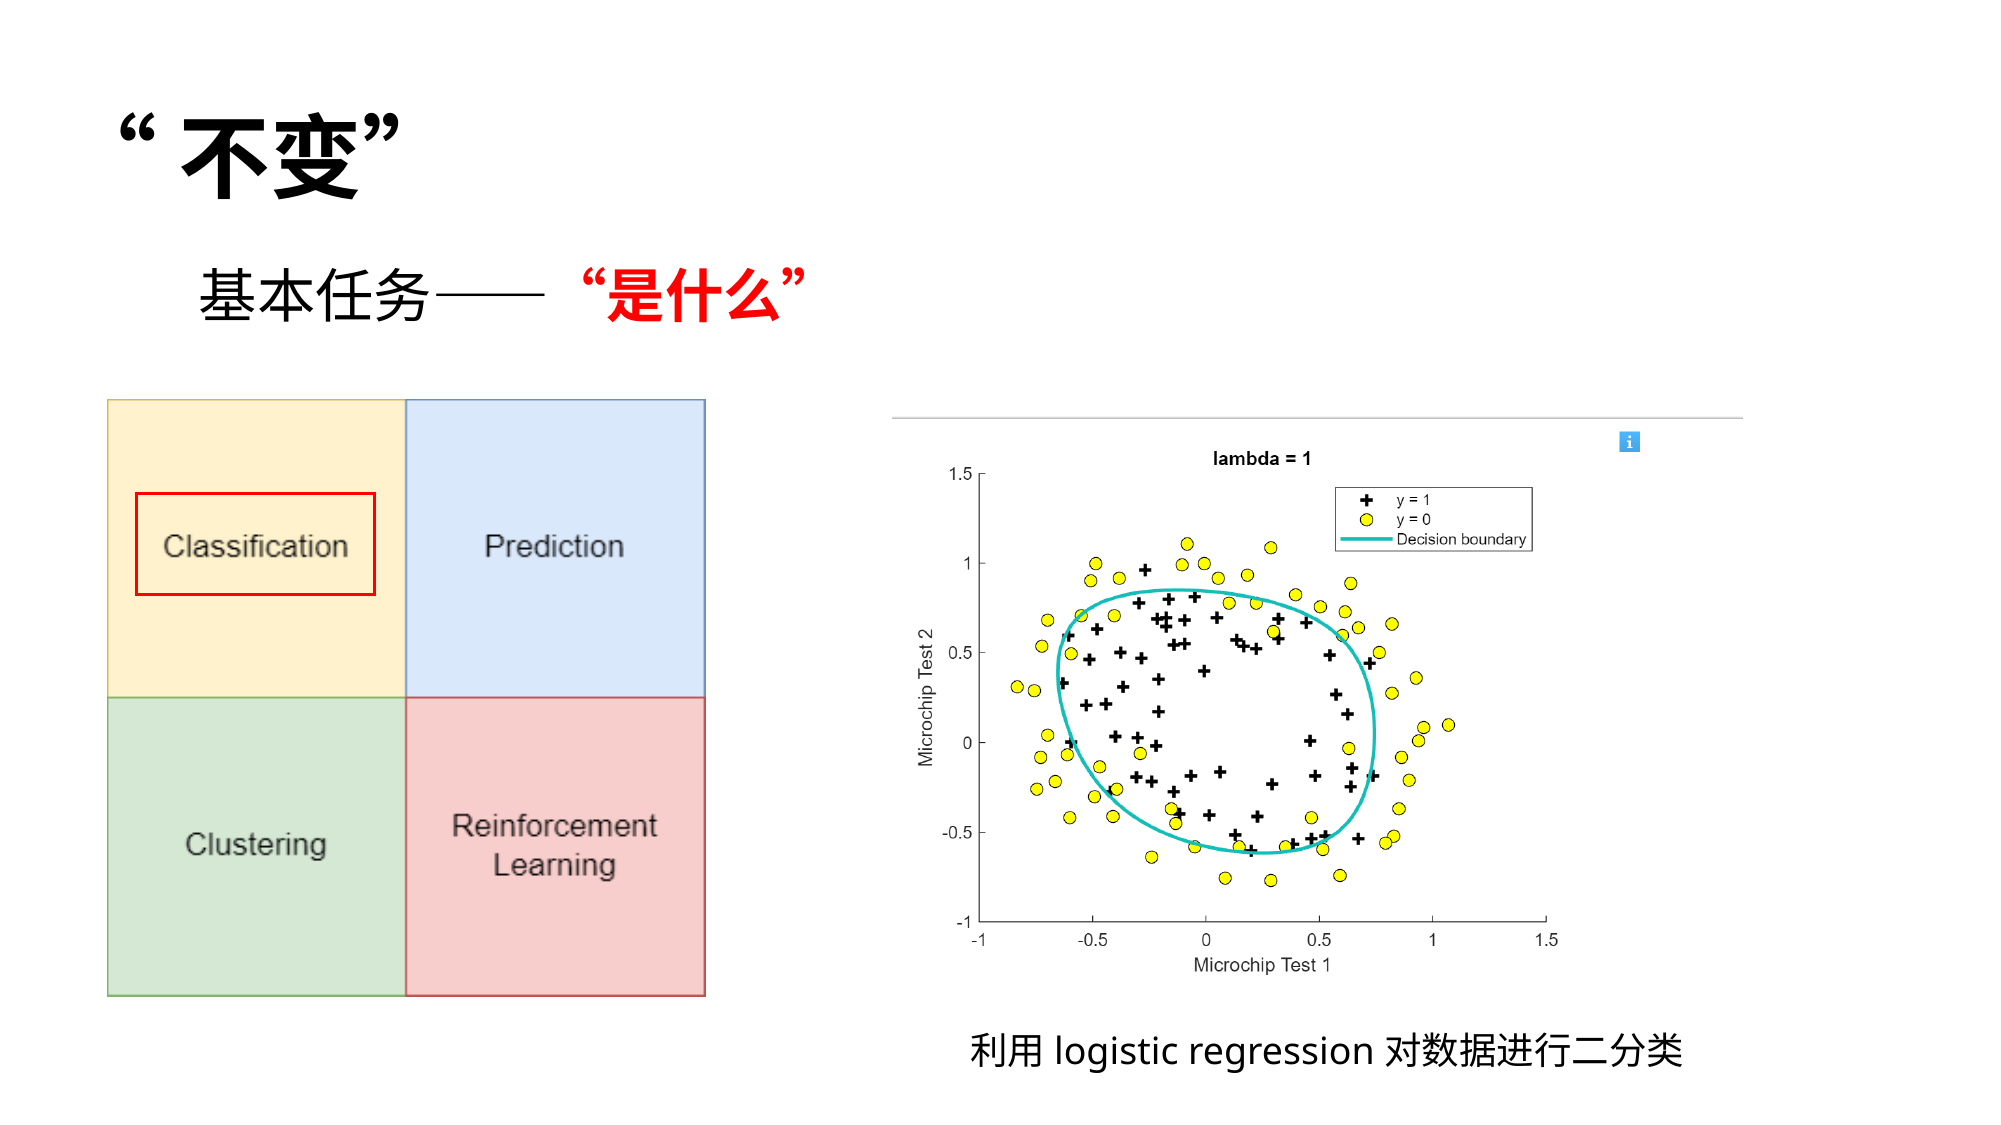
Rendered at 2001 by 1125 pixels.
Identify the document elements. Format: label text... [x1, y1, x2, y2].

title “不变” [50, 53, 1776, 271]
text_box 利用logistic regression对数据进行二分类 [955, 1019, 1729, 1080]
text_box 基本任务——“是什么” [184, 252, 1089, 337]
picture [107, 399, 706, 998]
picture [892, 416, 1743, 980]
